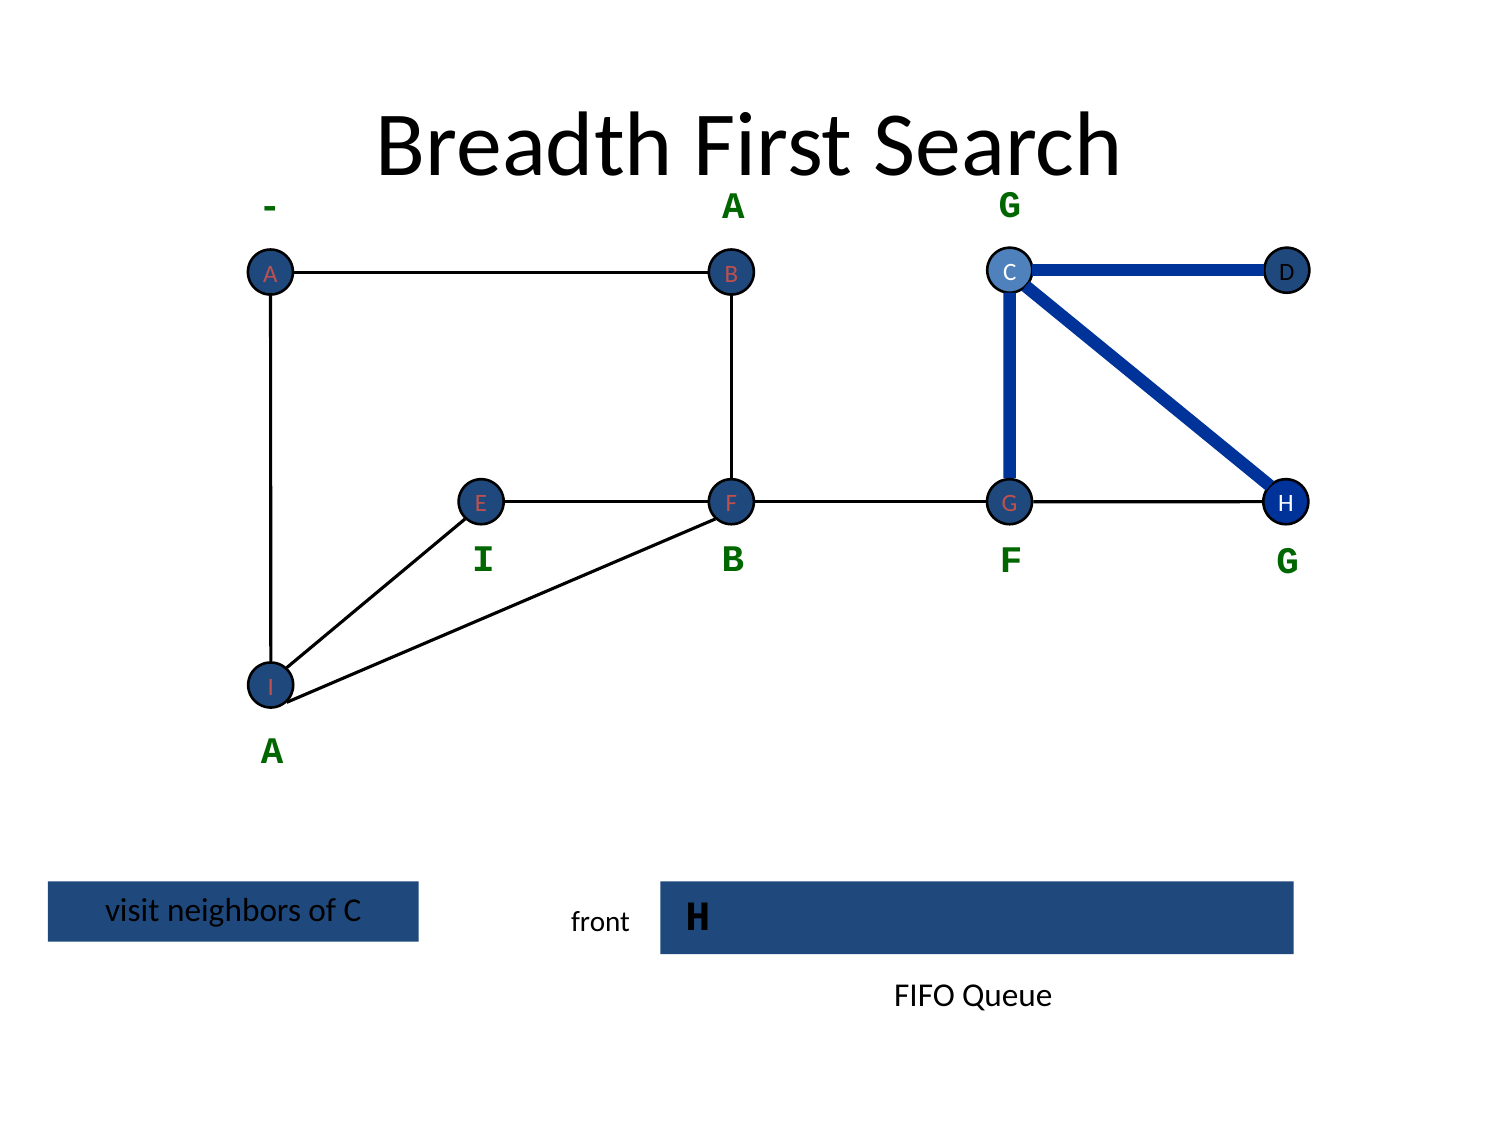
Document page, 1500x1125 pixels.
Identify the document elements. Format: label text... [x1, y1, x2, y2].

text_box I [248, 662, 282, 708]
text_box B [721, 526, 763, 587]
text_box B [708, 249, 754, 295]
text_box F [984, 527, 1041, 588]
text_box G [986, 479, 1033, 525]
text_box E [458, 479, 504, 517]
text_box H [1263, 479, 1309, 525]
text_box A [245, 718, 302, 779]
text_box H [660, 881, 1294, 955]
text_box D [1264, 247, 1310, 293]
title Breadth First Search [75, 45, 1425, 233]
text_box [286, 518, 716, 703]
text_box F [708, 479, 754, 525]
text_box G [983, 172, 1040, 233]
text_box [1025, 287, 1270, 485]
text_box FIFO Queue [660, 965, 1287, 1021]
text_box G [1261, 528, 1318, 589]
text_box C [987, 247, 1032, 292]
text_box A [706, 173, 763, 234]
text_box front [539, 894, 662, 945]
text_box A [247, 249, 293, 295]
text_box visit neighbors of C [47, 881, 419, 942]
text_box - [243, 173, 300, 234]
